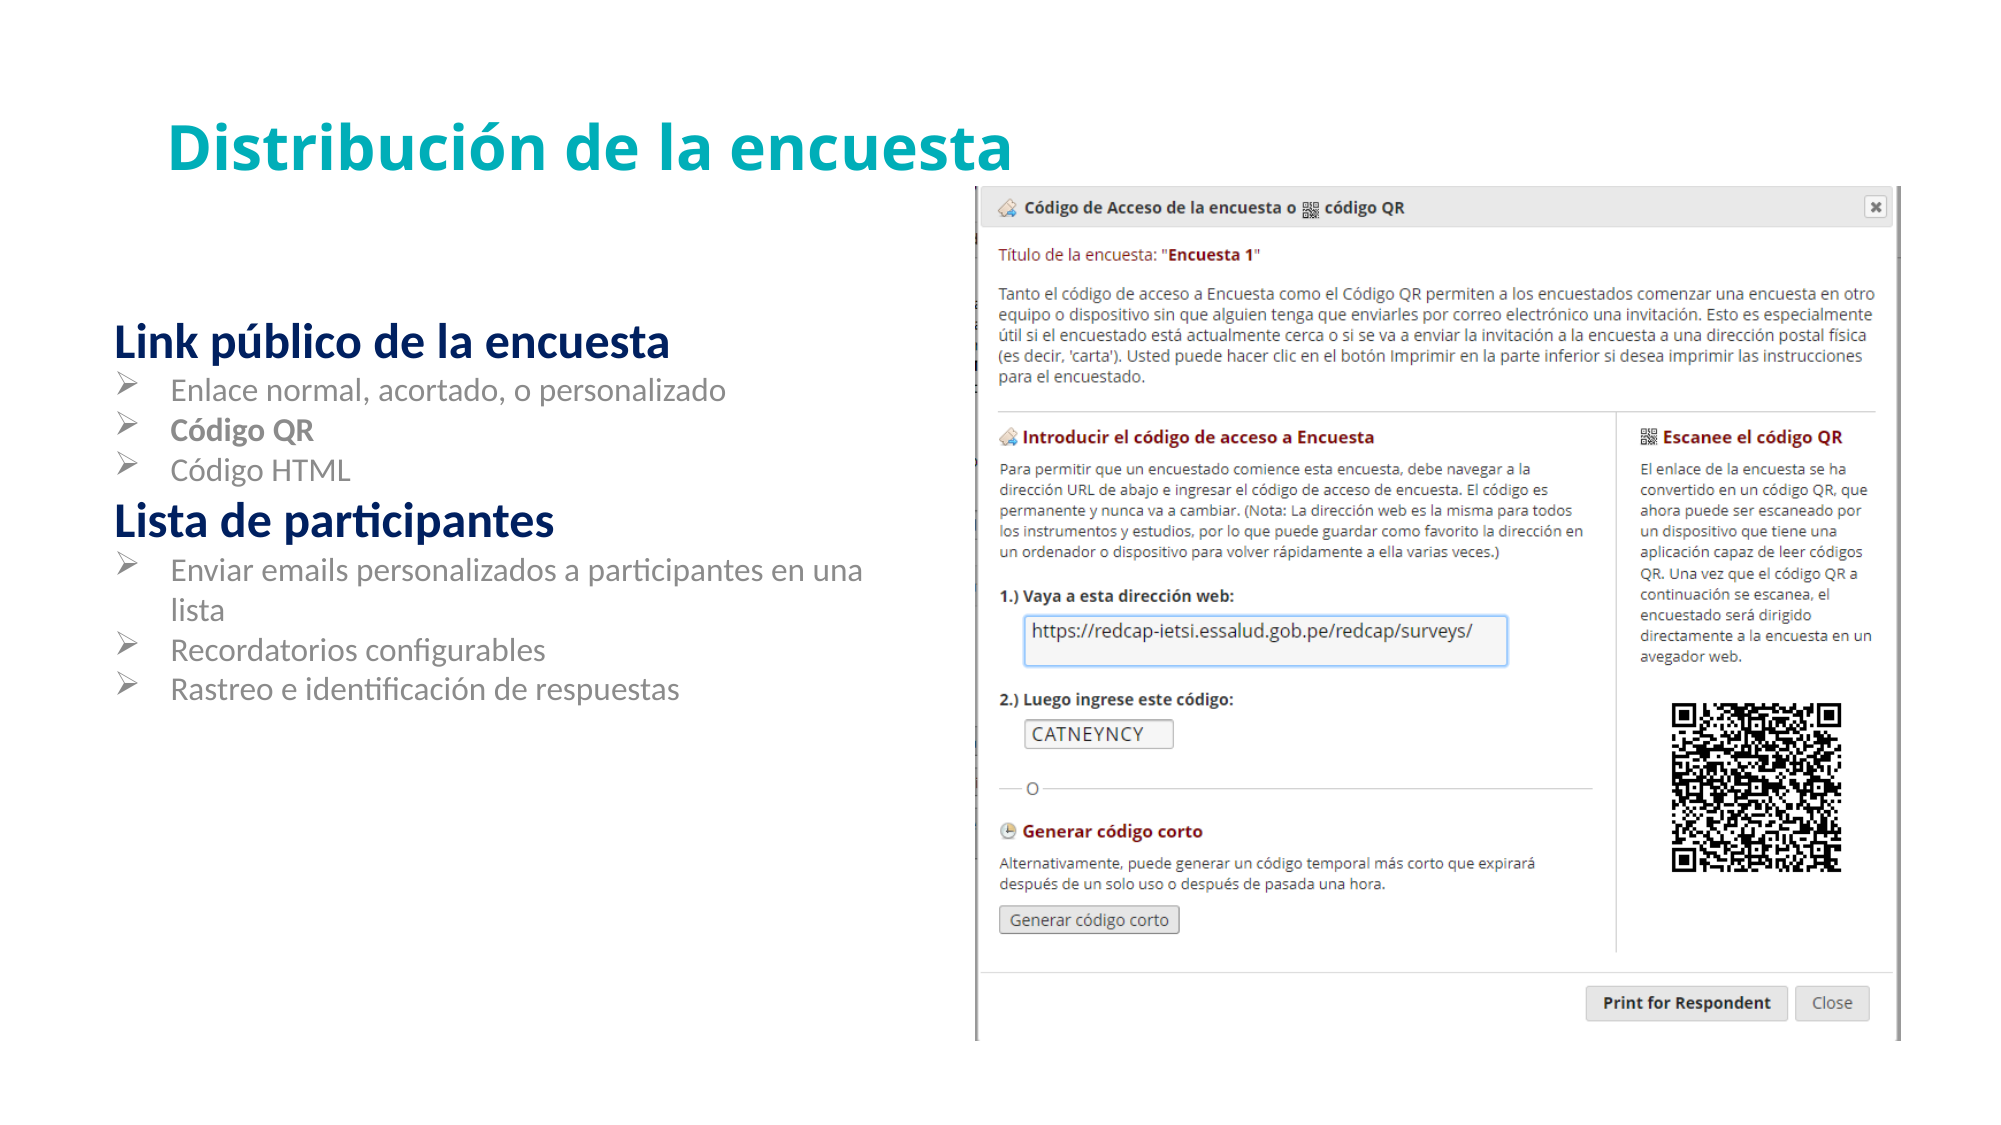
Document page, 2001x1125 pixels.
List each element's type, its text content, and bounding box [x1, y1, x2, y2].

text_box Link público de la encuesta Enlace normal, acortado, o personalizado Código QR Código HTML Lista de participantes Enviar emails personalizados a participantes en una lista Recordatorios configurables Rastreo e identificación de respuestas [99, 186, 893, 965]
text_box Distribución de la encuesta [151, 100, 1030, 191]
picture [975, 186, 1901, 1041]
